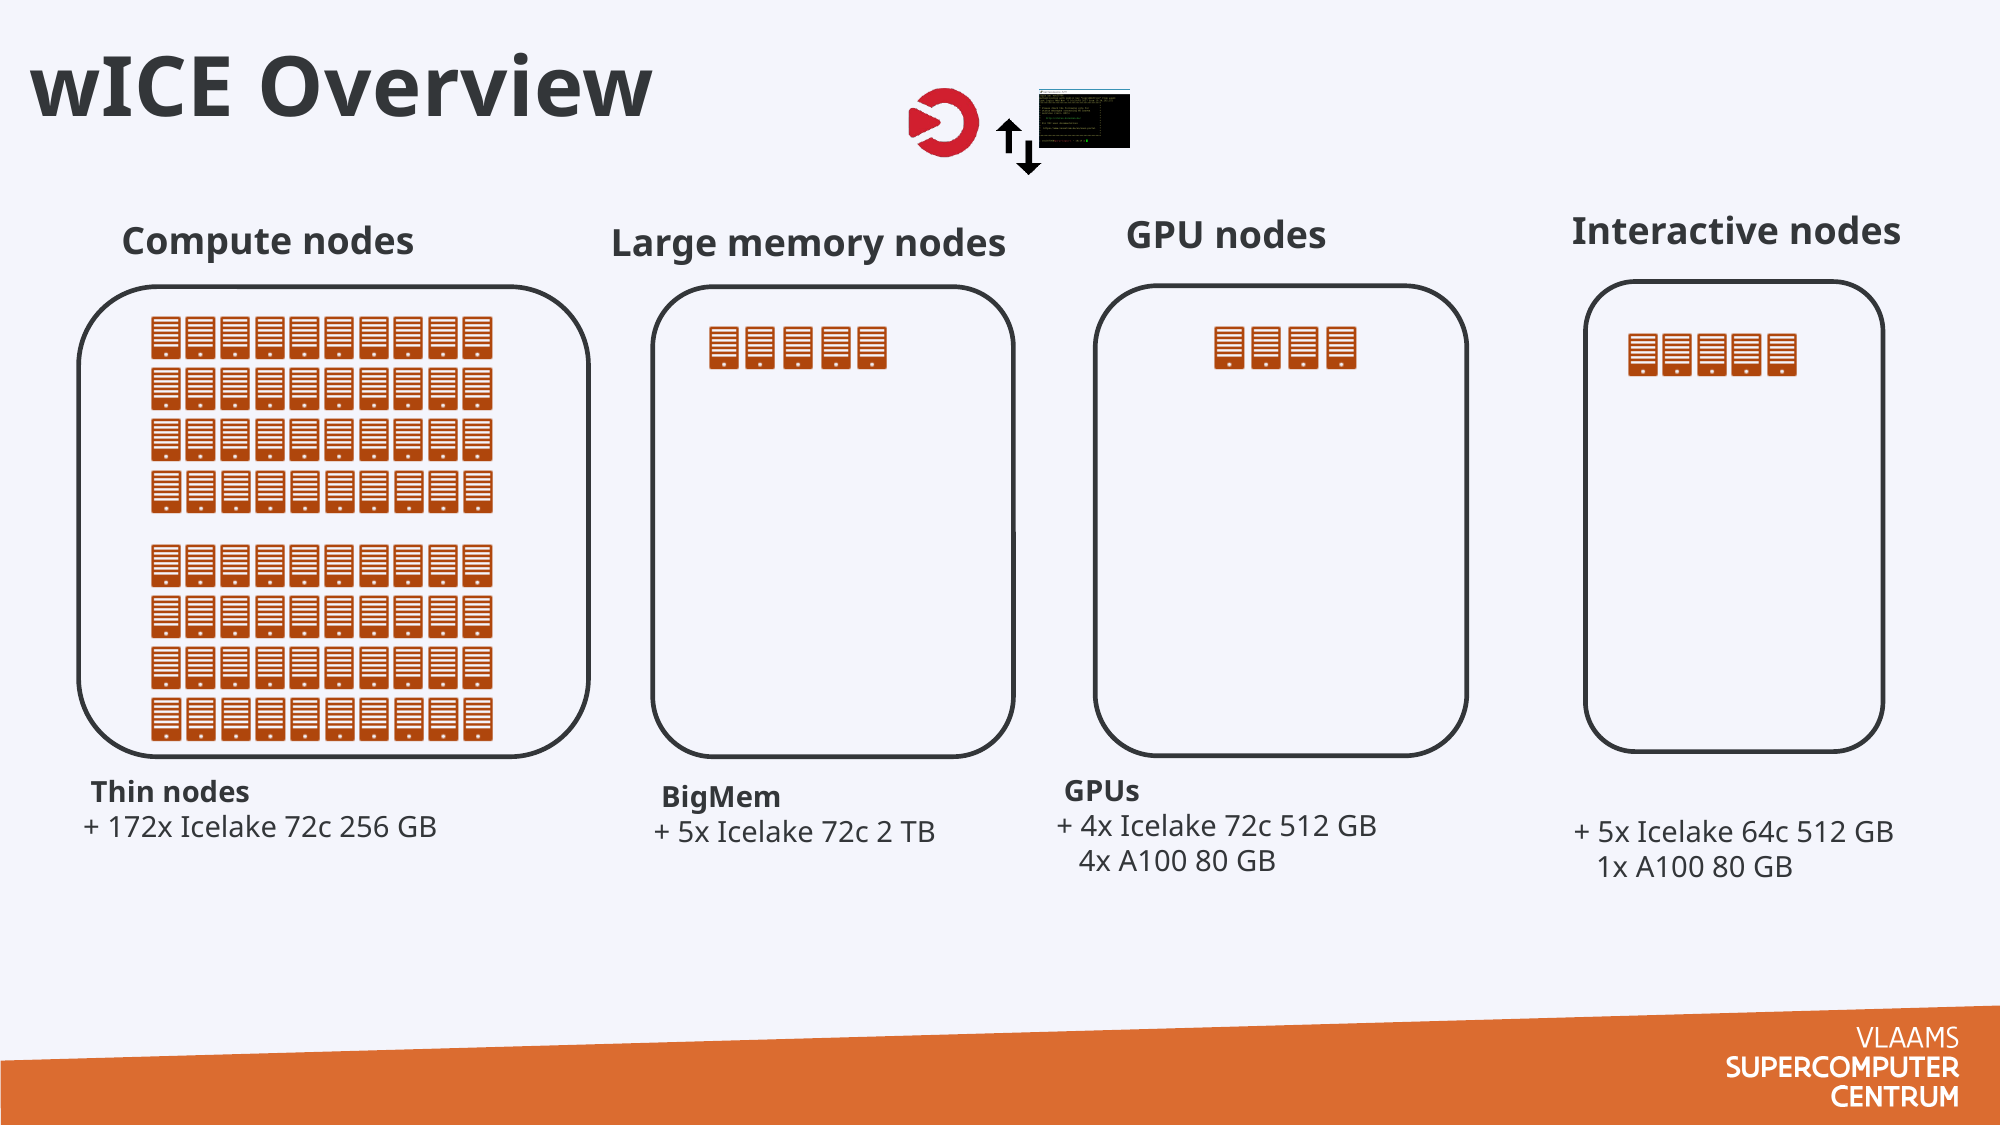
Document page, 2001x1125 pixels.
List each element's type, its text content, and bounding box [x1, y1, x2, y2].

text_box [1578, 199, 1890, 892]
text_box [628, 211, 1014, 857]
text_box wICE Overview [27, 31, 1937, 134]
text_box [1061, 203, 1467, 886]
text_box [68, 209, 629, 852]
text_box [900, 78, 1130, 175]
picture [1725, 1021, 1960, 1117]
